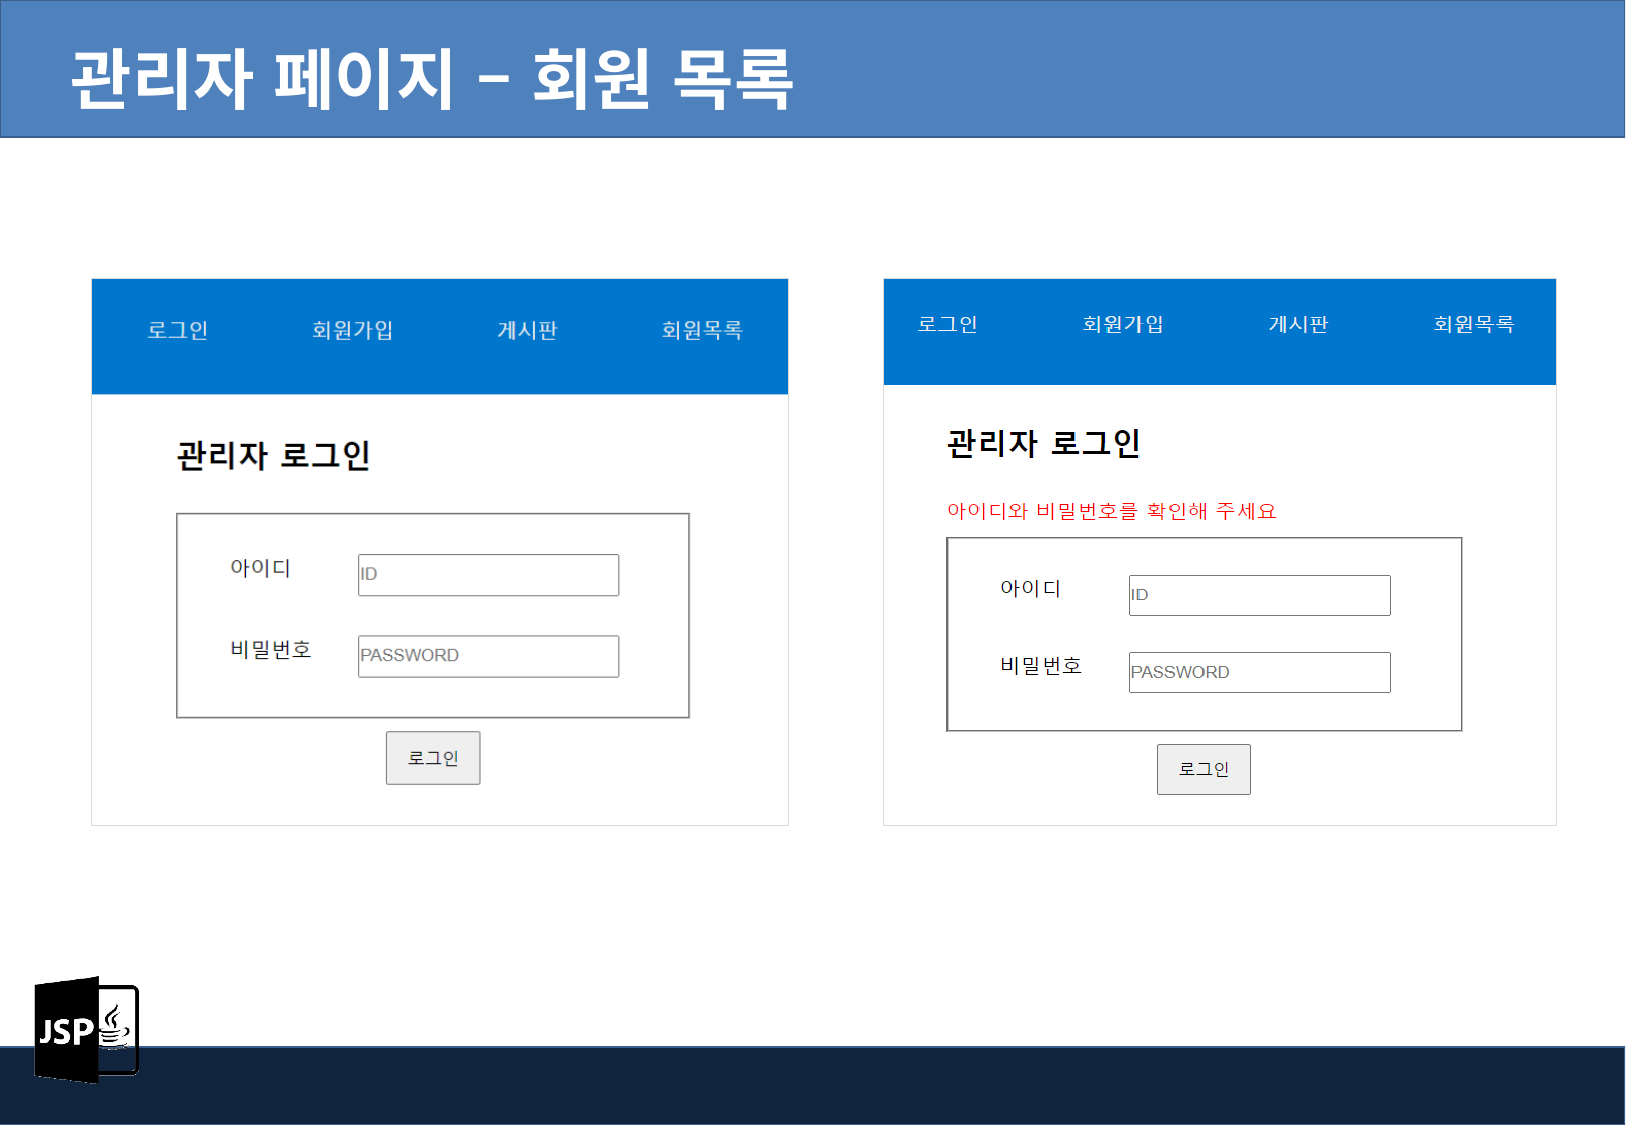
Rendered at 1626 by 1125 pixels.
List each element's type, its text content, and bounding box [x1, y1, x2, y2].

picture [883, 278, 1557, 826]
picture [91, 278, 790, 826]
text_box [0, 0, 834, 138]
picture [32, 976, 141, 1084]
text_box 관리자 페이지 – 회원 목록 [24, 7, 896, 148]
